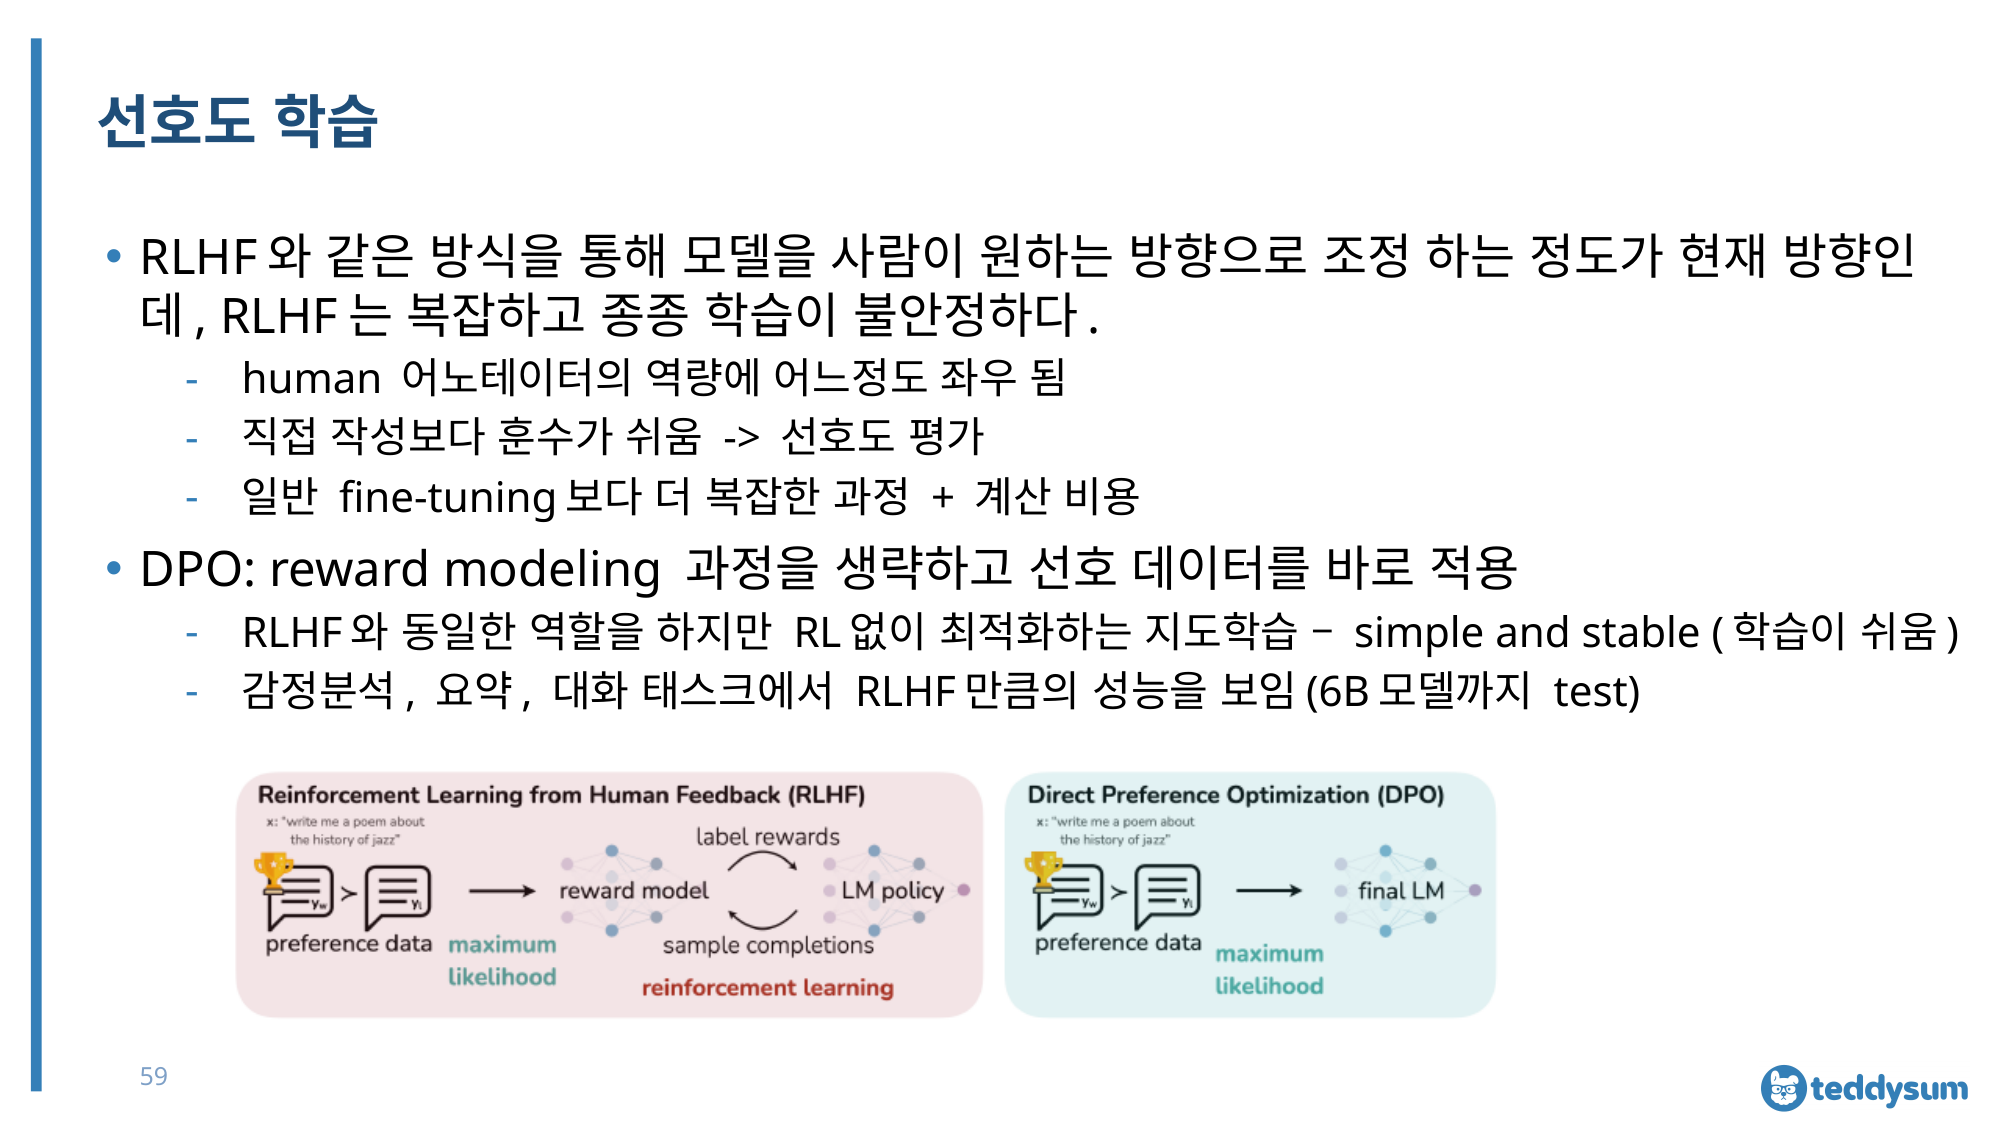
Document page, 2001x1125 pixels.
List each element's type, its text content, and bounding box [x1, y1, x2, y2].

list RLHF와 같은 방식을 통해 모델을 사람이 원하는 방향으로 조정 하는 정도가 현재 방향인데, RLHF는 복잡하고 종종 학습이 불안정하다. human 어노테이터의 역량에 어느정도 좌우 됨 직접 작성보다 훈수가 쉬움 -> 선호도 평가 일반 fine-tuning보다 더 복잡한 과정 + 계산 비용 DPO: reward modeling 과정을 생략하고 선호 데이터를 바로 적용 RLHF와 동일한 역할을 하지만 RL없이 최적화하는 지도학습 – simple and stable (학습이 쉬움) 감정분석, 요약, 대화 태스크에서 RLHF만큼의 성능을 보임(6B모델까지 test) [90, 218, 1978, 738]
slide_number 59 [90, 1064, 218, 1091]
picture [183, 749, 1521, 1039]
title 선호도 학습 [90, 87, 1929, 218]
picture [1759, 1061, 1970, 1115]
